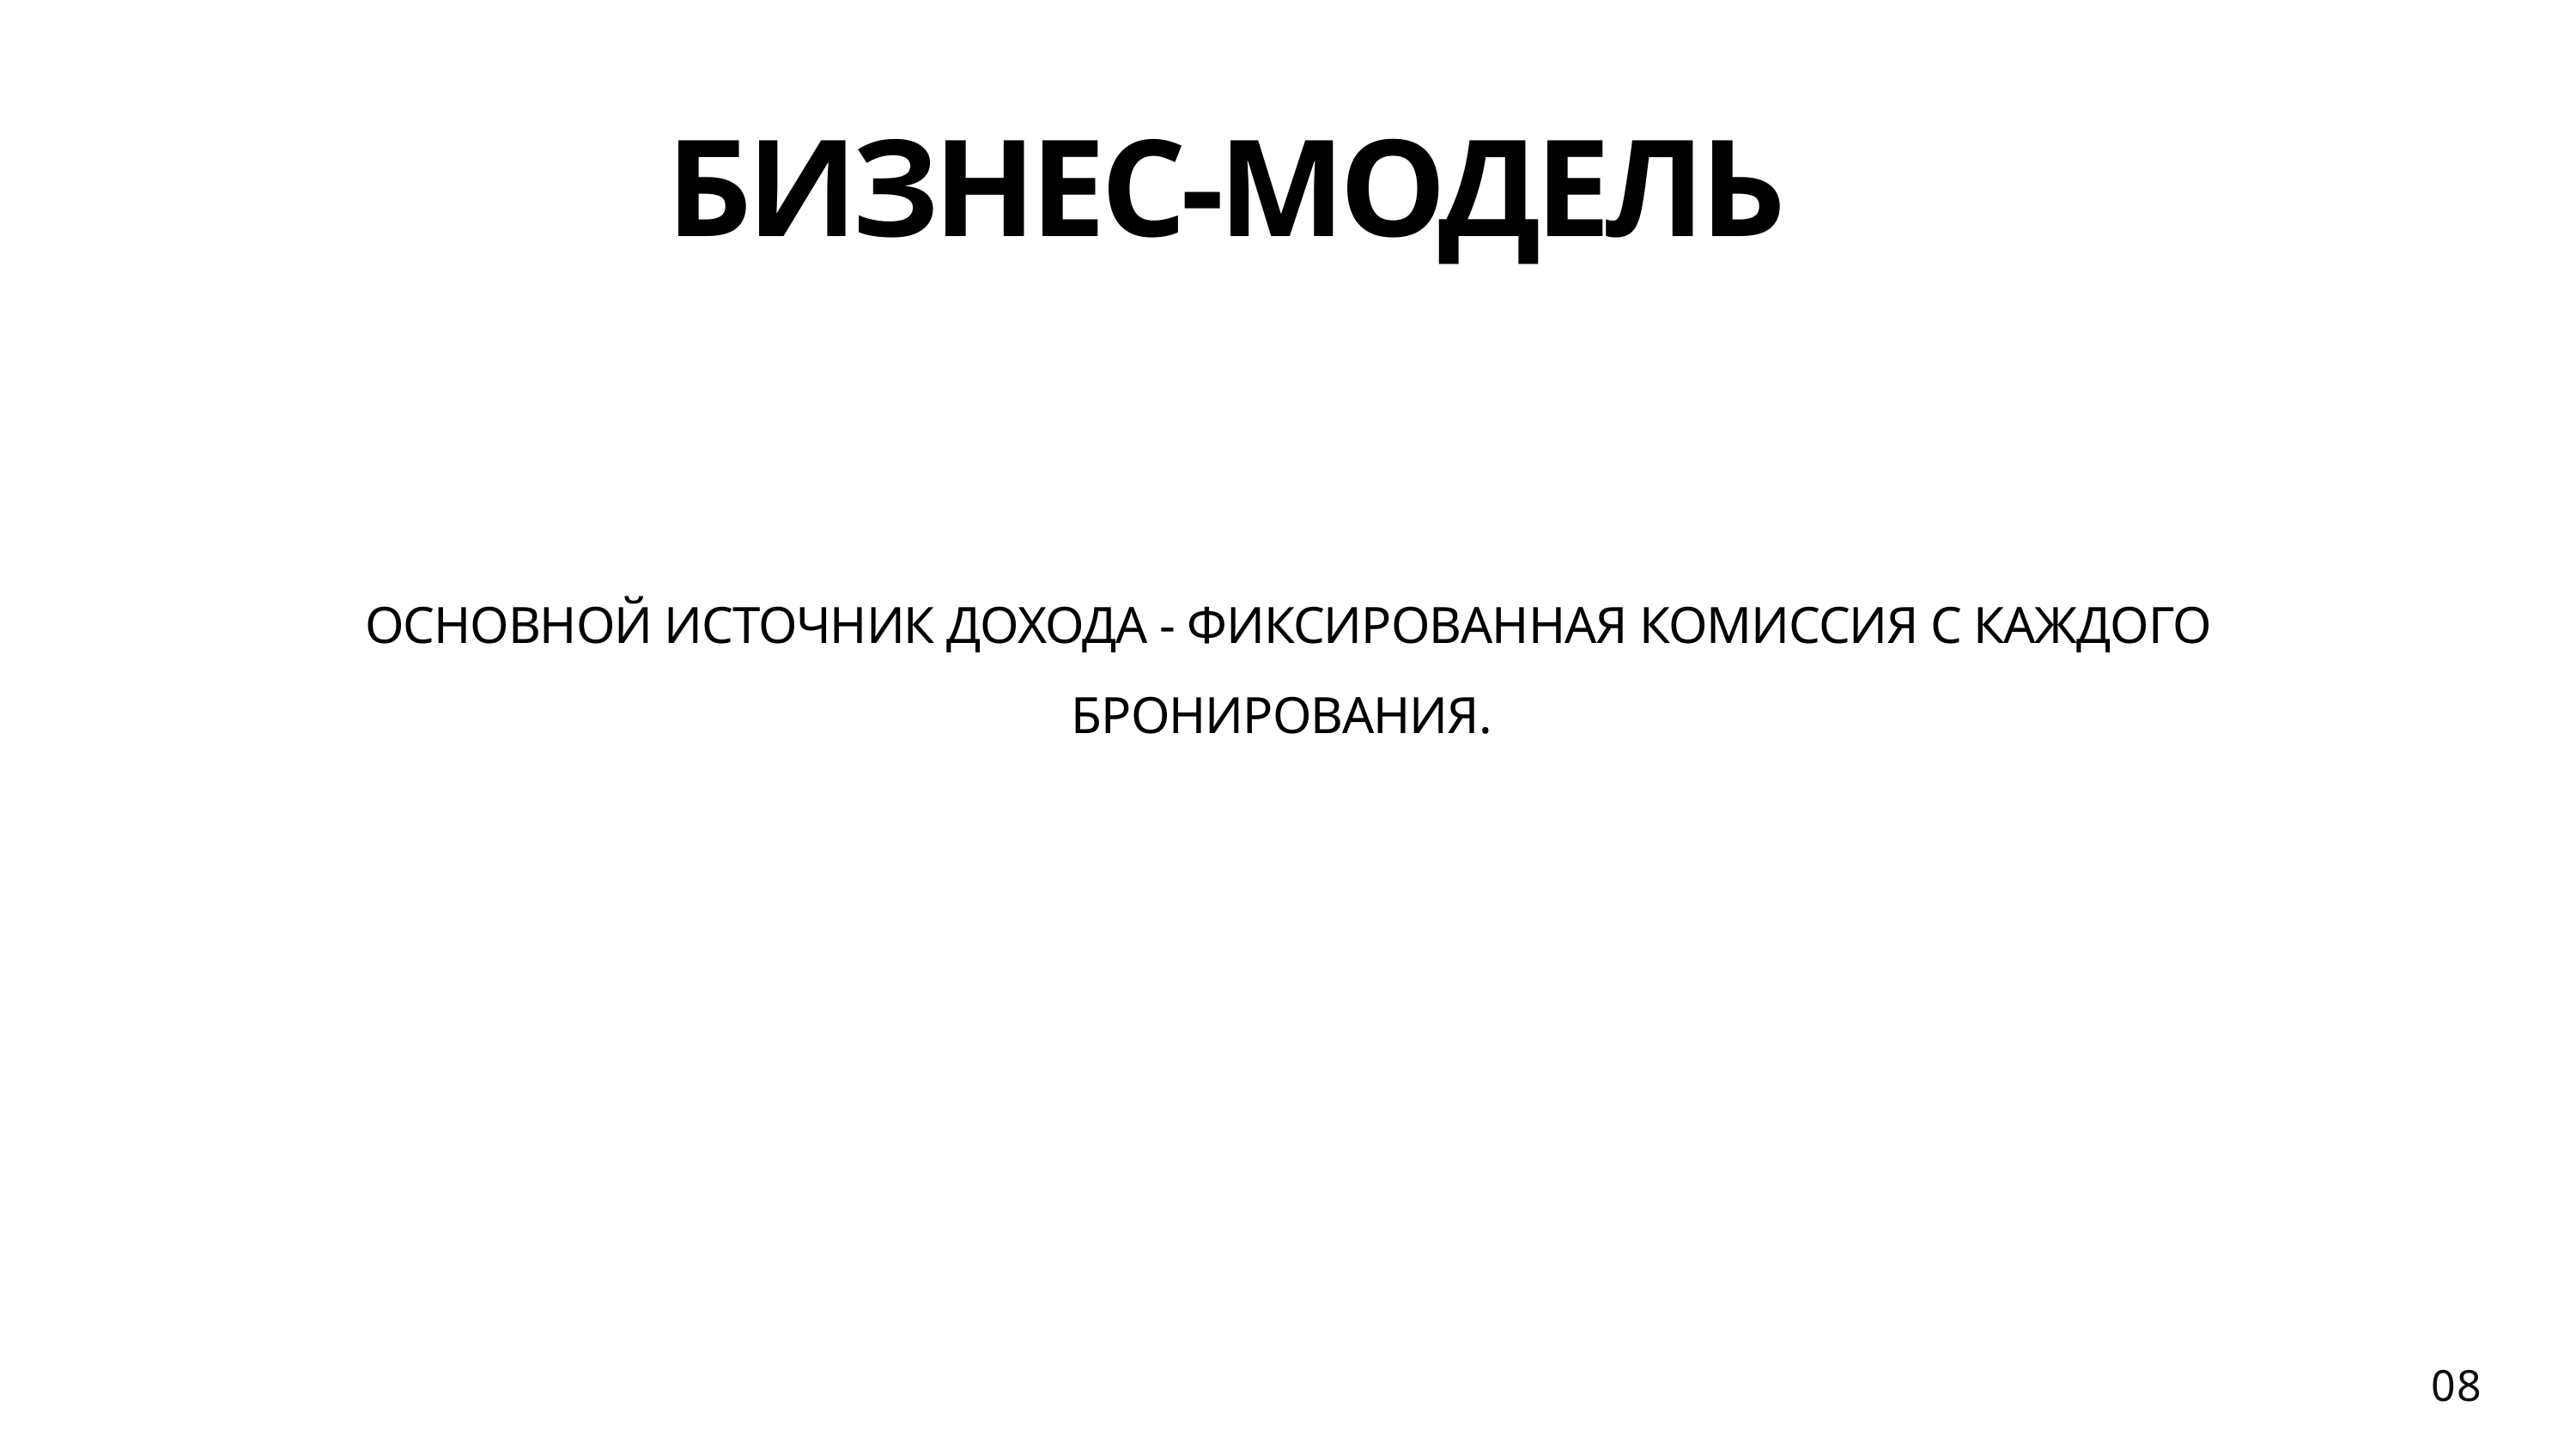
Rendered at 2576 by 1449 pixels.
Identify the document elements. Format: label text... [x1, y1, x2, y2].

text_box 08 [2422, 1351, 2490, 1411]
text_box ОСНОВНОЙ ИСТОЧНИК ДОХОДА - ФИКСИРОВАННАЯ КОМИССИЯ С КАЖДОГО БРОНИРОВАНИЯ. [251, 563, 2324, 736]
text_box БИЗНЕС-МОДЕЛЬ [666, 101, 1909, 275]
